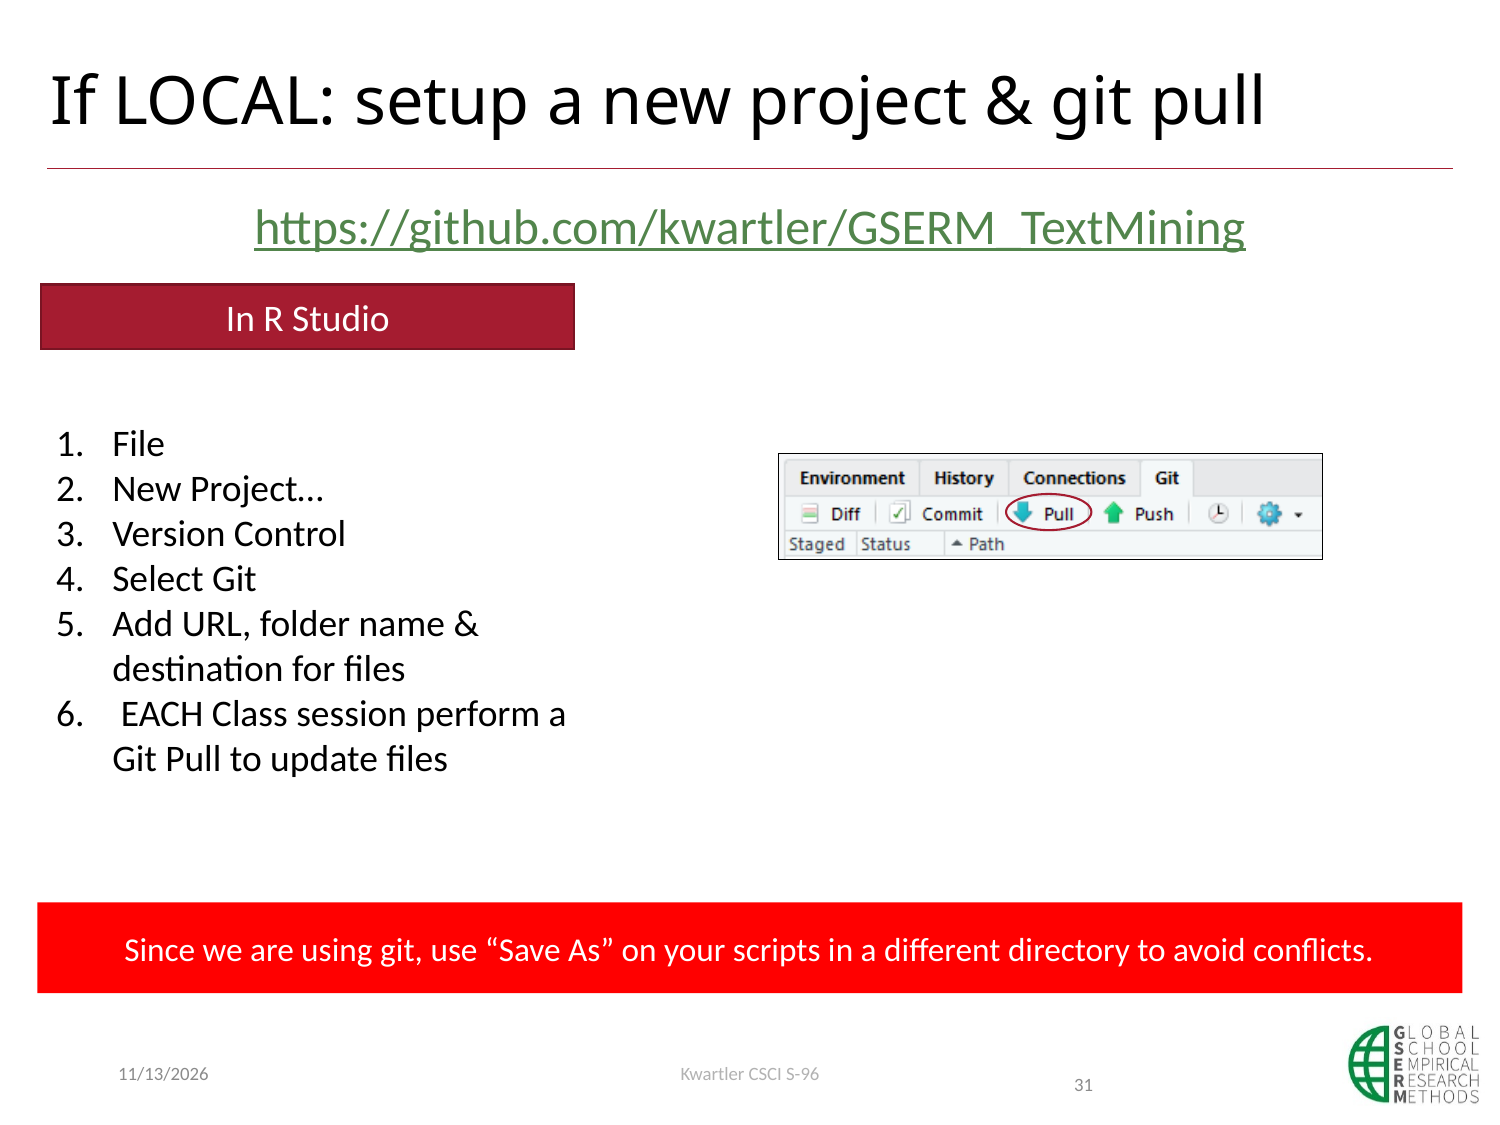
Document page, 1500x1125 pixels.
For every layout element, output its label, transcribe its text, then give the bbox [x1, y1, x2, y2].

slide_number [103, 1042, 441, 1103]
text_box In R Studio [40, 283, 575, 350]
footer Kwartler CSCI S-96 [496, 1042, 1004, 1103]
text_box File New Project… Version Control Select Git Add URL, folder name & destination for files EACH Class session perform a Git Pull to update files [41, 411, 587, 786]
picture [1342, 1017, 1500, 1106]
text_box https://github.com/kwartler/GSERM_TextMining [239, 187, 1261, 263]
slide_number 31 [1059, 1042, 1200, 1103]
text_box Since we are using git, use “Save As” on your scripts in a different directory to avoid conflicts. [36, 901, 1463, 994]
picture [778, 453, 1323, 560]
title If LOCAL: setup a new project & git pull [35, 59, 1465, 157]
